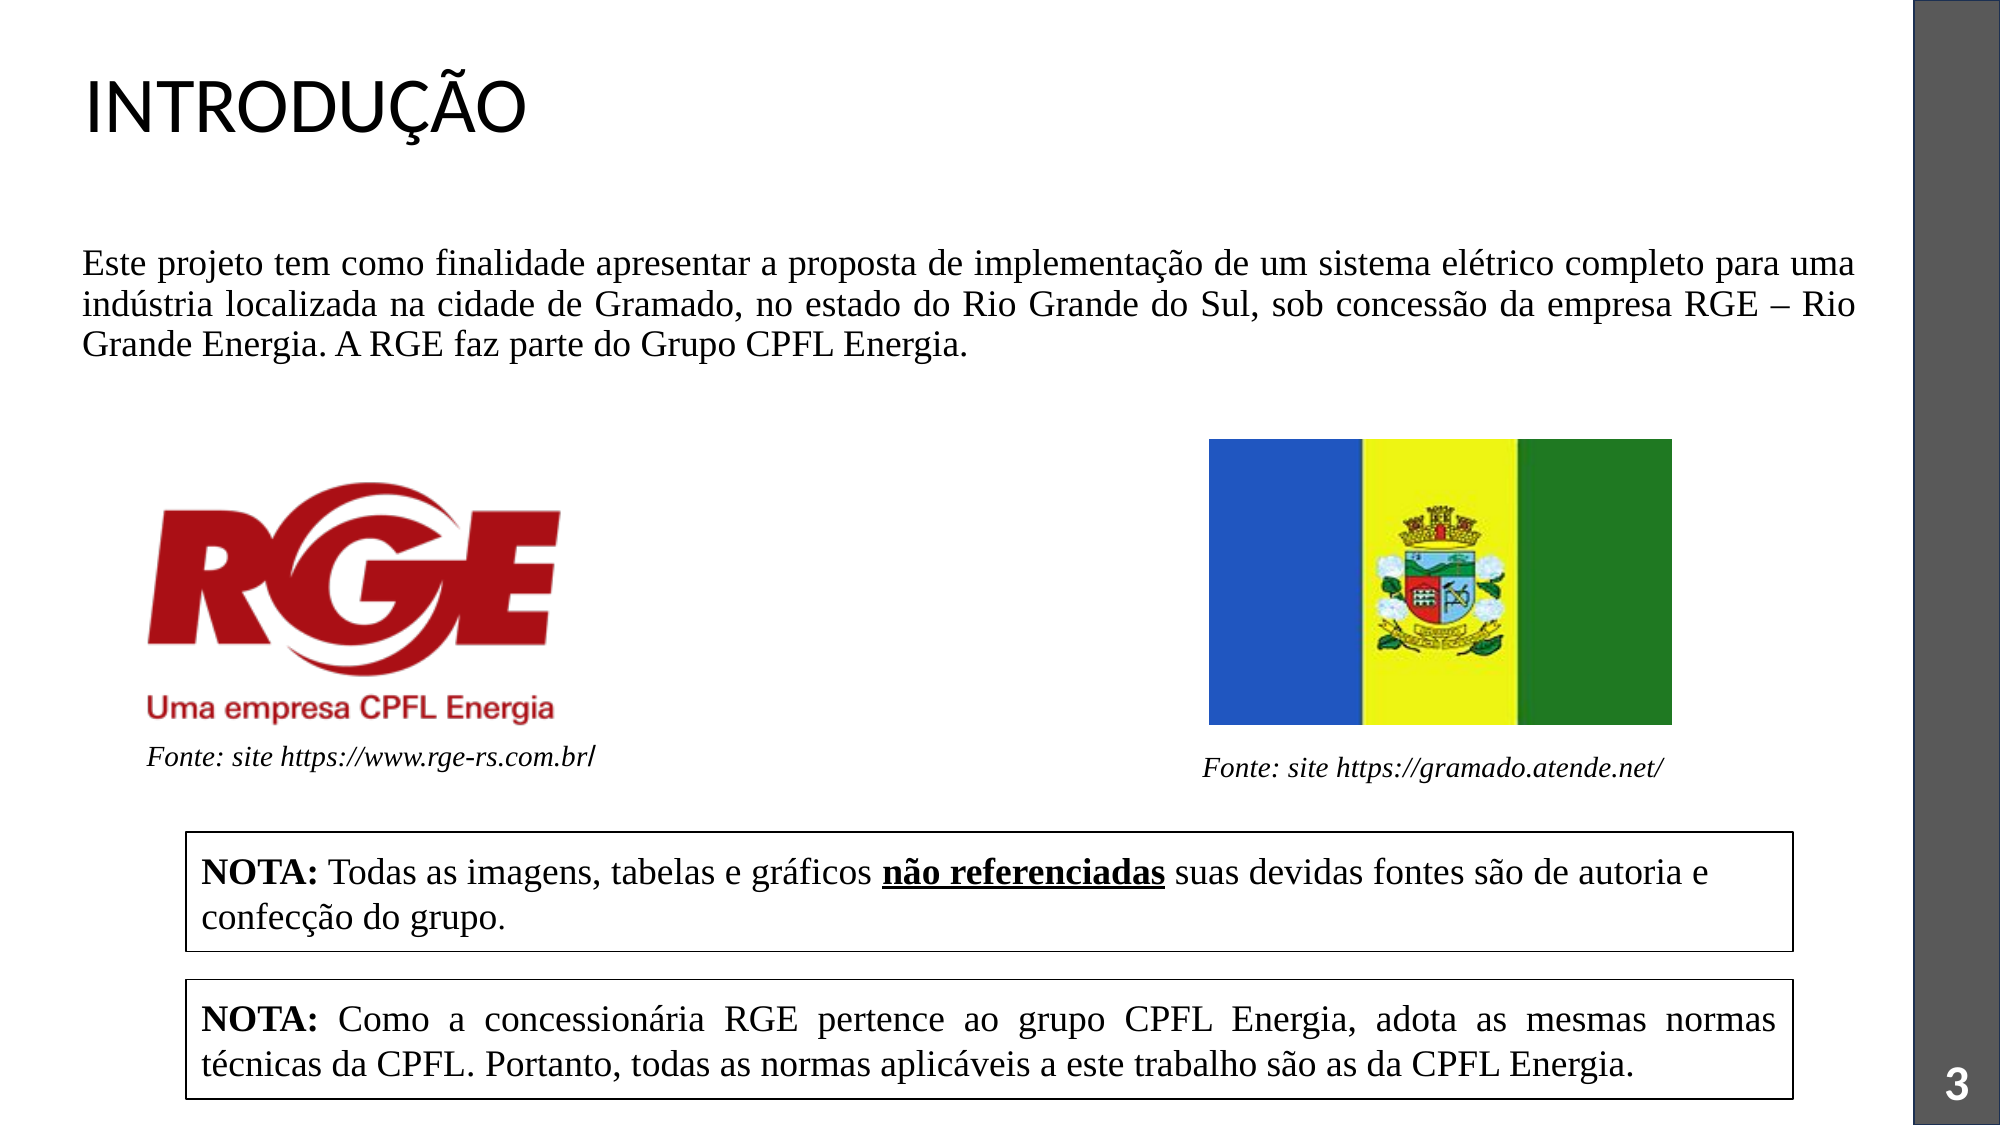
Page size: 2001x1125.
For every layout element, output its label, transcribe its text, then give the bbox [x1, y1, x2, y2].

text_box Fonte: site https://www.rge-rs.com.br/ [583, 730, 639, 780]
picture [131, 381, 578, 827]
text_box NOTA: Como a concessionária RGE pertence ao grupo CPFL Energia, adota as mesmas normas técnicas da CPFL. Portanto, todas as normas aplicáveis a este trabalho são as da CPFL Energia. [186, 979, 1793, 1100]
text_box NOTA: Todas as imagens, tabelas e gráficos não referenciadas suas devidas fontes são de autoria e confecção do grupo. [186, 831, 1793, 952]
slide_number 3 [1918, 1035, 1996, 1125]
picture [1209, 438, 1673, 725]
text_box [1913, 0, 2000, 1125]
subtitle Este projeto tem como finalidade apresentar a proposta de implementação de um sistema elétrico completo para uma indústria localizada na cidade de Gramado, no estado do Rio Grande do Sul, sob concessão da empresa RGE – Rio Grande Energia. A RGE faz parte do Grupo CPFL Energia. [67, 235, 1874, 414]
text_box Fonte: site https://gramado.atende.net/ [1187, 740, 1694, 791]
title INTRODUÇÃO [69, 56, 1050, 218]
